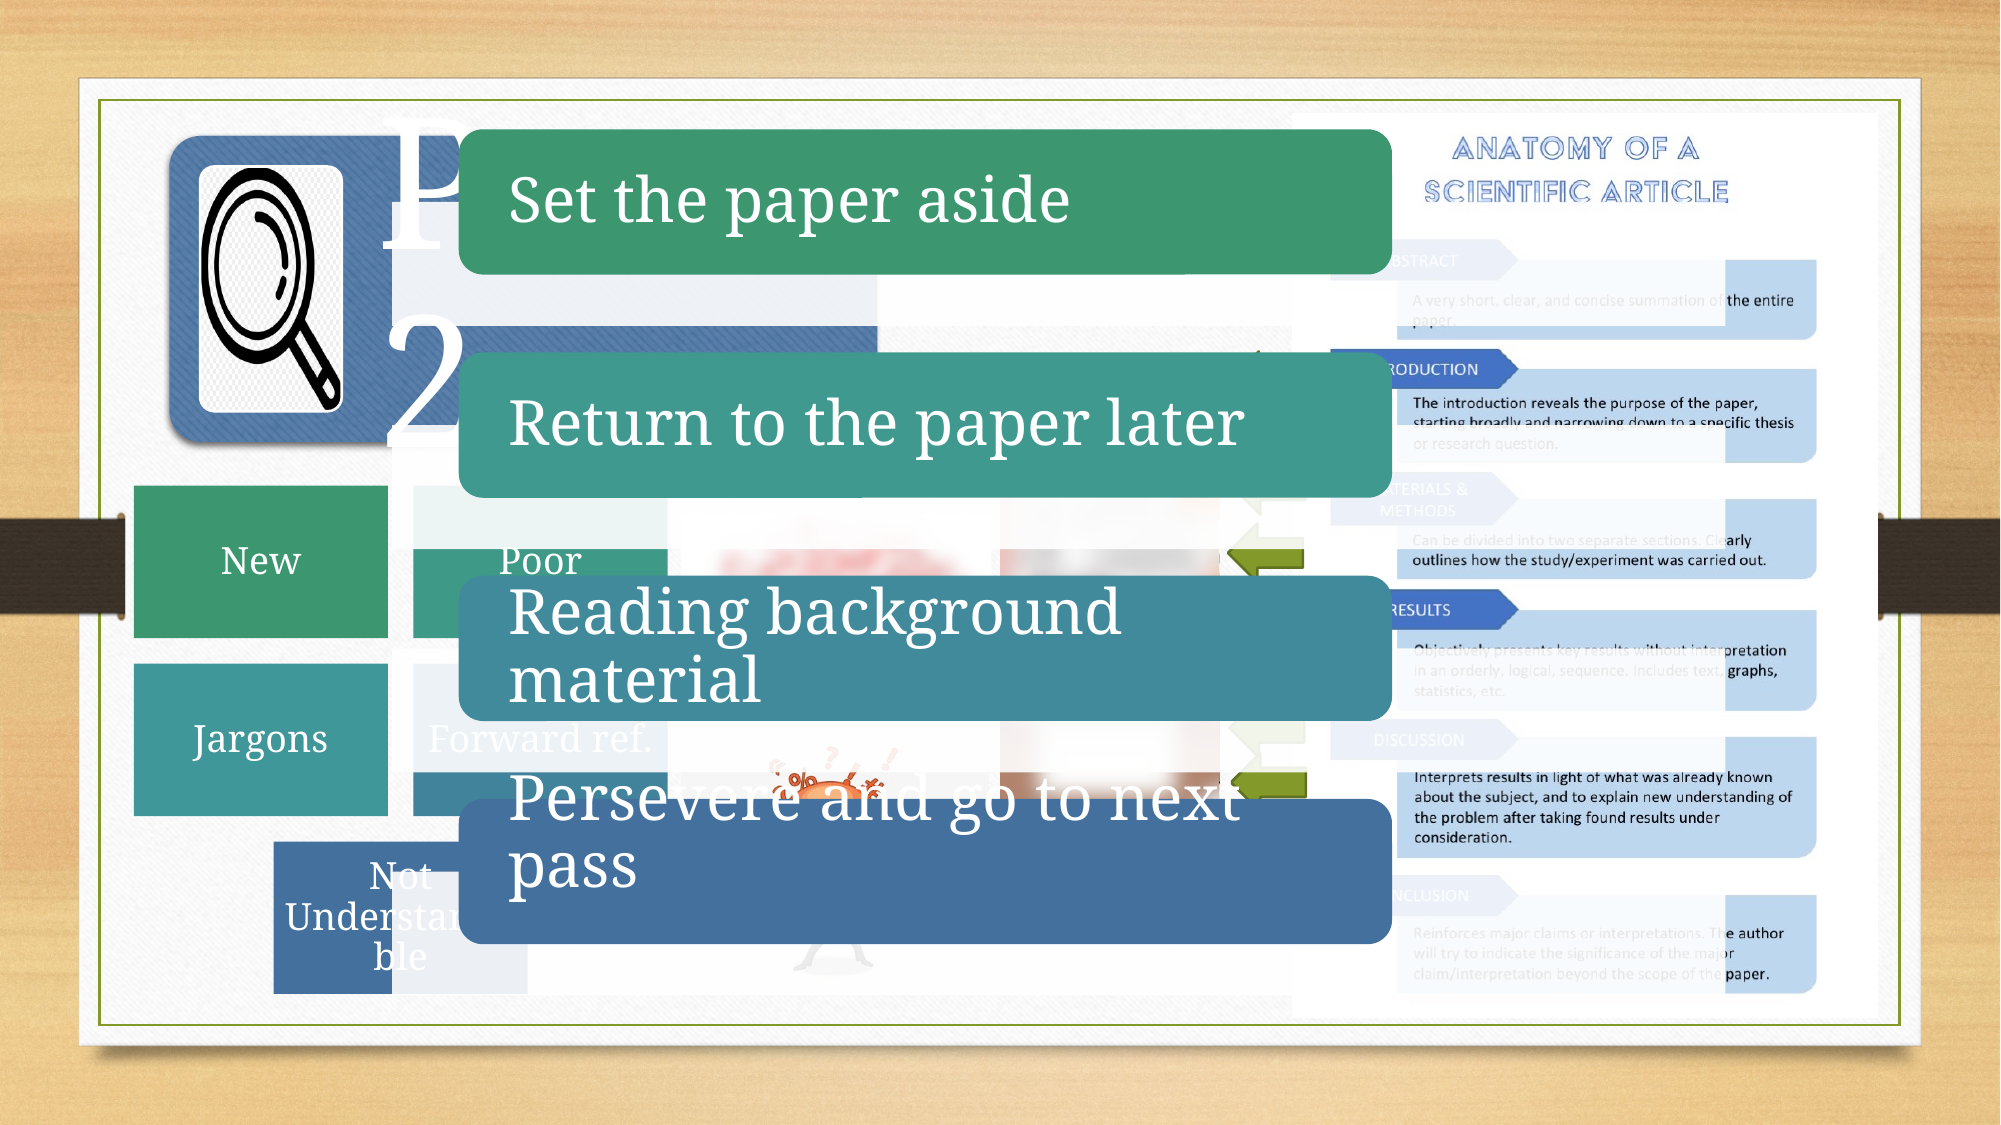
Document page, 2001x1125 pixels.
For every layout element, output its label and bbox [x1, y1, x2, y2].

text_box [169, 135, 391, 443]
picture [0, 0, 2001, 1125]
text_box [62, 485, 391, 995]
text_box [391, 117, 1726, 1008]
